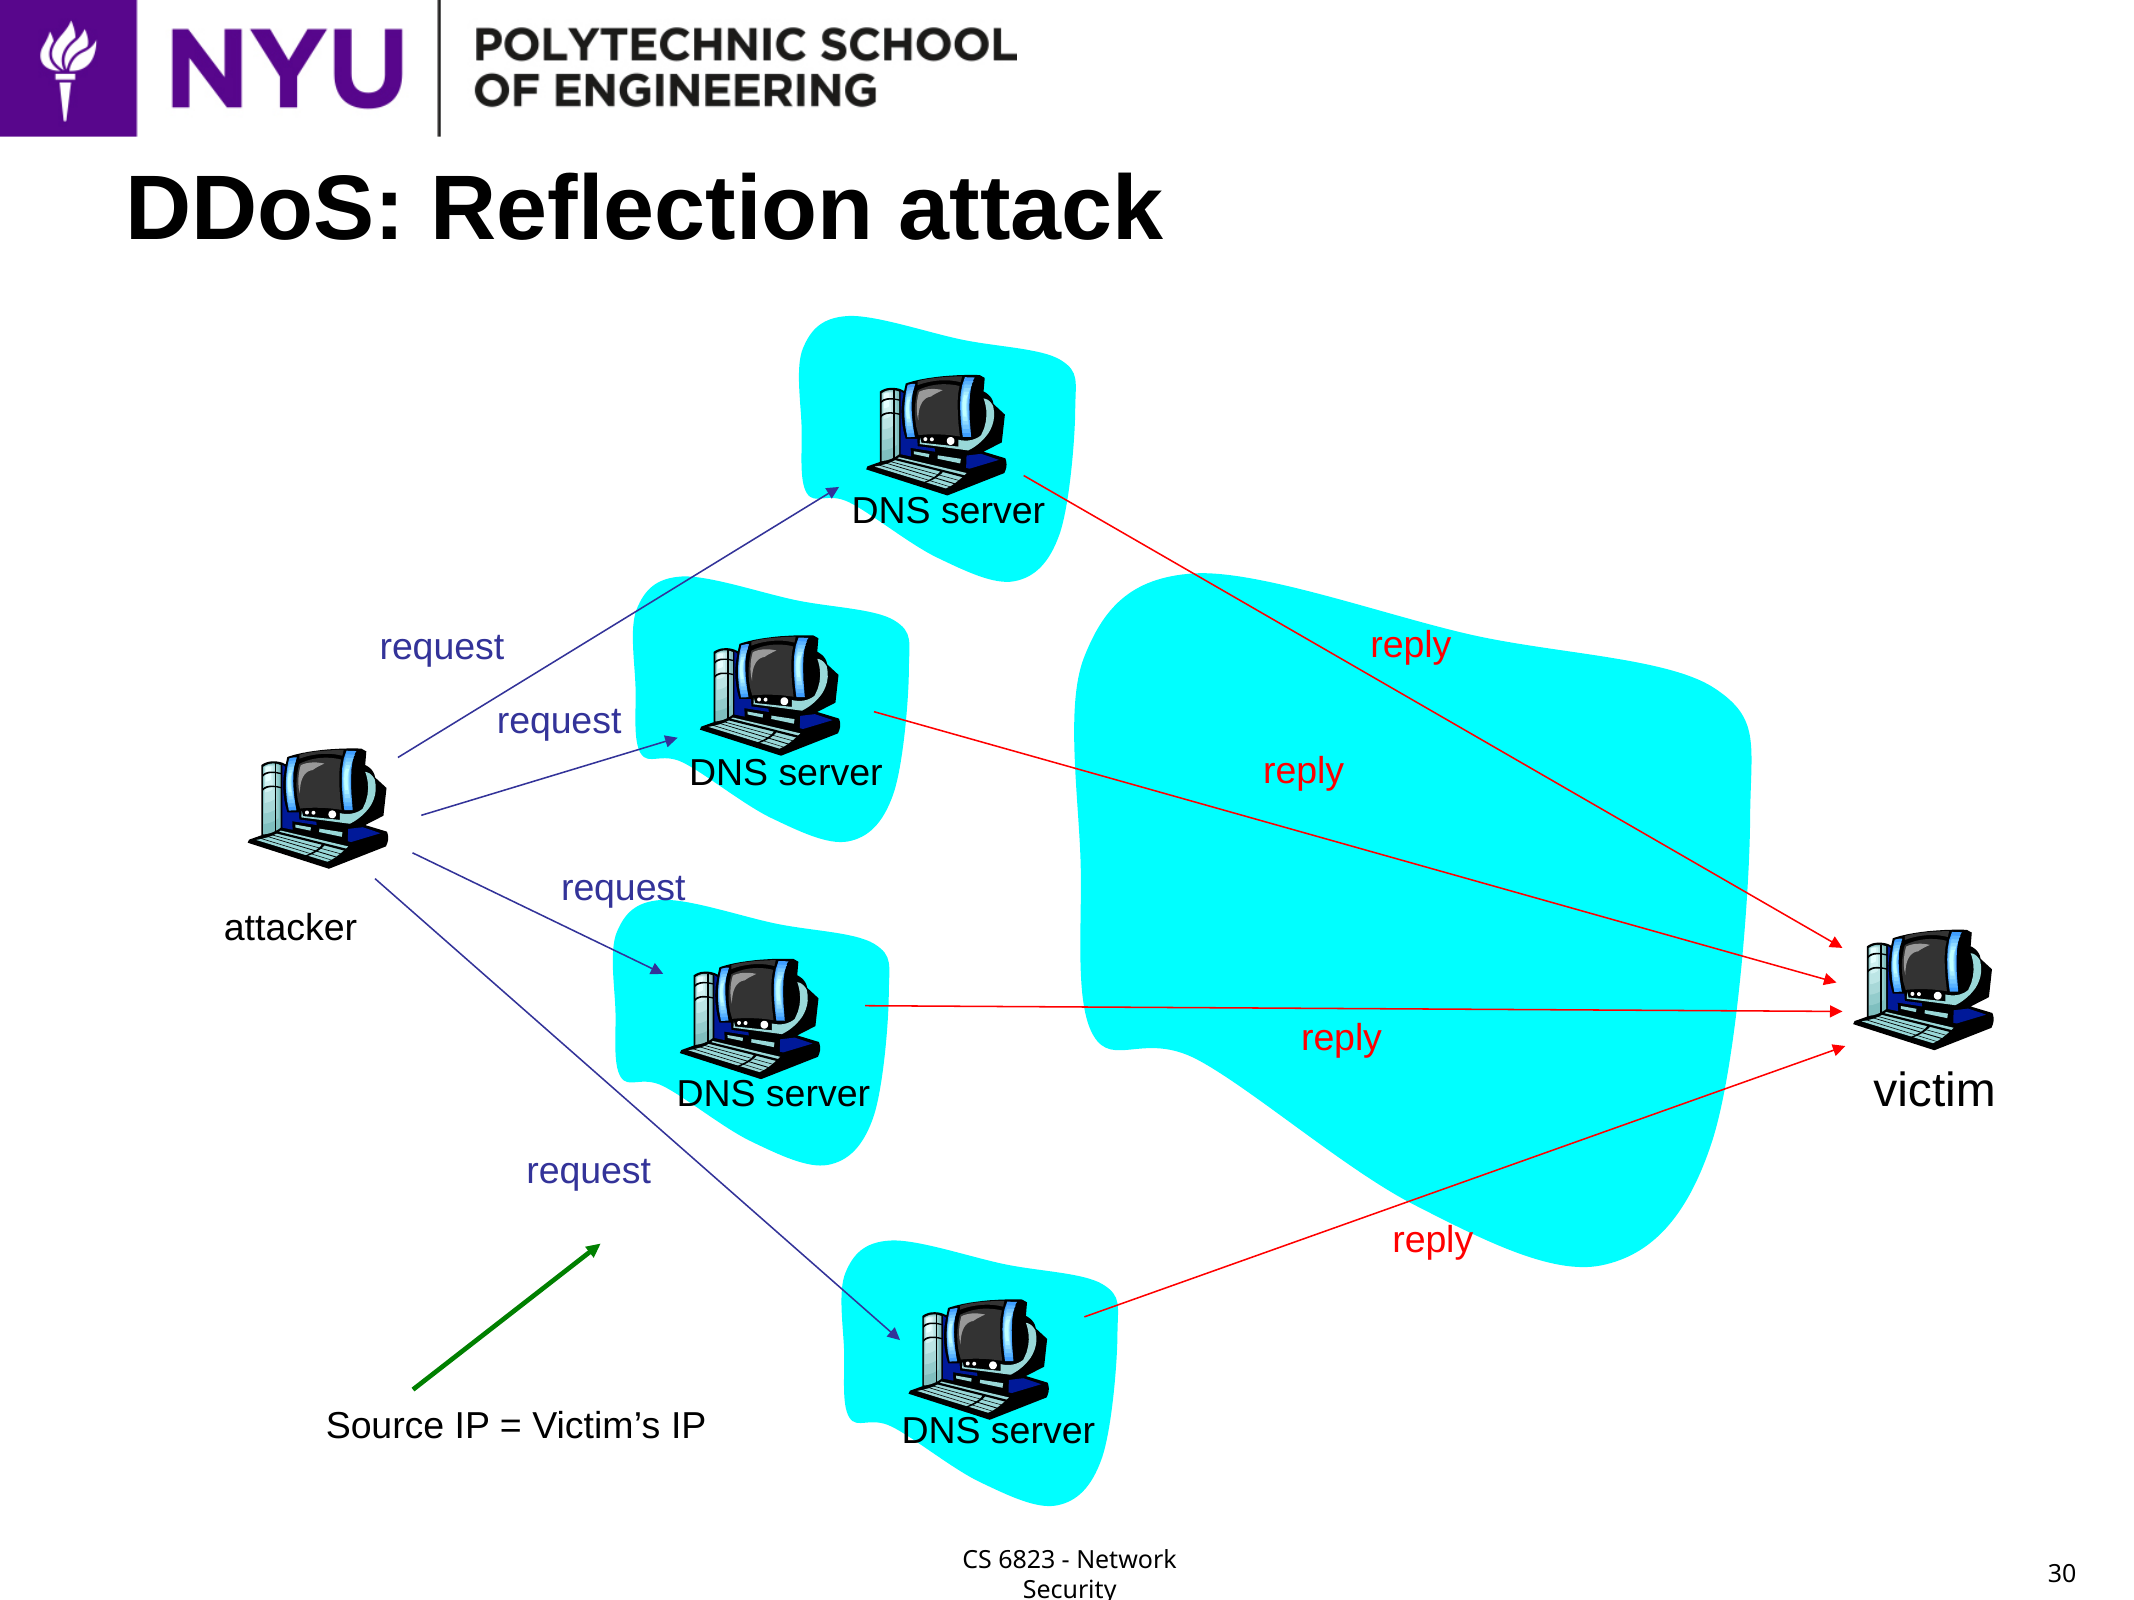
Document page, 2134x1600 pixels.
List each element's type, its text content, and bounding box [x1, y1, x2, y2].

text_box [1404, 1005, 1843, 1018]
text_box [1852, 928, 1997, 1051]
text_box [412, 1243, 601, 1390]
text_box [919, 724, 1837, 986]
text_box reply [1349, 608, 1473, 676]
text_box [247, 747, 391, 869]
text_box request [505, 1135, 673, 1202]
text_box request [358, 611, 526, 678]
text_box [837, 1238, 1123, 1510]
text_box [1408, 1090, 1725, 1268]
text_box [1084, 1008, 1737, 1201]
text_box reply [1370, 1203, 1495, 1271]
picture [0, 0, 1017, 138]
text_box [1374, 635, 1752, 892]
text_box Source IP = Victim’s IP [311, 1393, 722, 1454]
text_box victim [1852, 1047, 2018, 1127]
text_box request [539, 852, 708, 919]
text_box [1074, 573, 1748, 955]
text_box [628, 574, 914, 846]
text_box attacker [202, 892, 379, 959]
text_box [608, 898, 894, 1169]
text_box [1404, 1044, 1846, 1203]
text_box [1370, 676, 1843, 948]
text_box reply [1241, 735, 1366, 802]
slide_number 30 [2026, 1546, 2134, 1600]
text_box request [475, 685, 623, 752]
title DDoS: Reflection attack [104, 137, 2009, 313]
text_box [1075, 769, 1743, 1010]
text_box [794, 314, 1081, 586]
text_box reply [1279, 1001, 1404, 1069]
